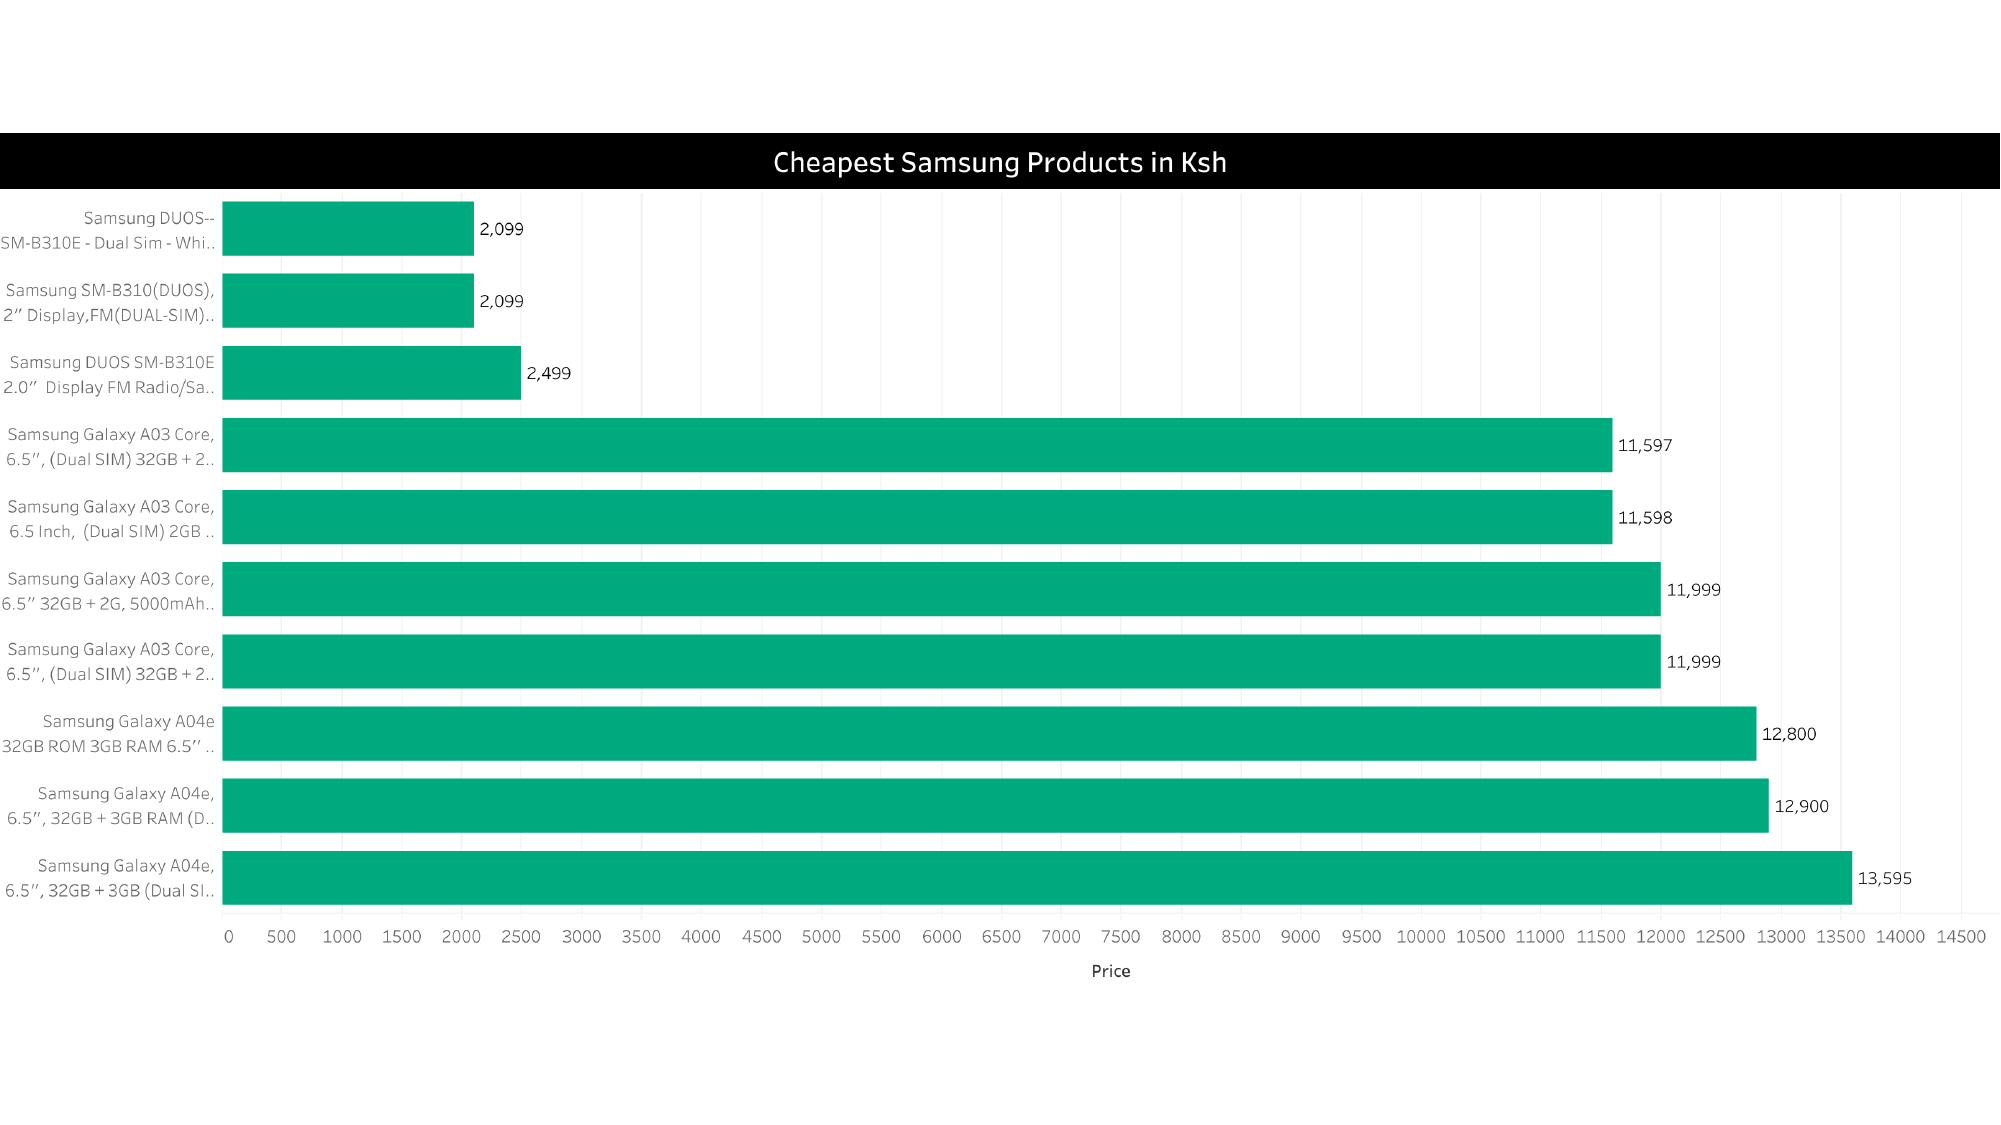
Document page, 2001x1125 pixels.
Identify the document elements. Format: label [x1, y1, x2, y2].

picture [0, 133, 2000, 992]
